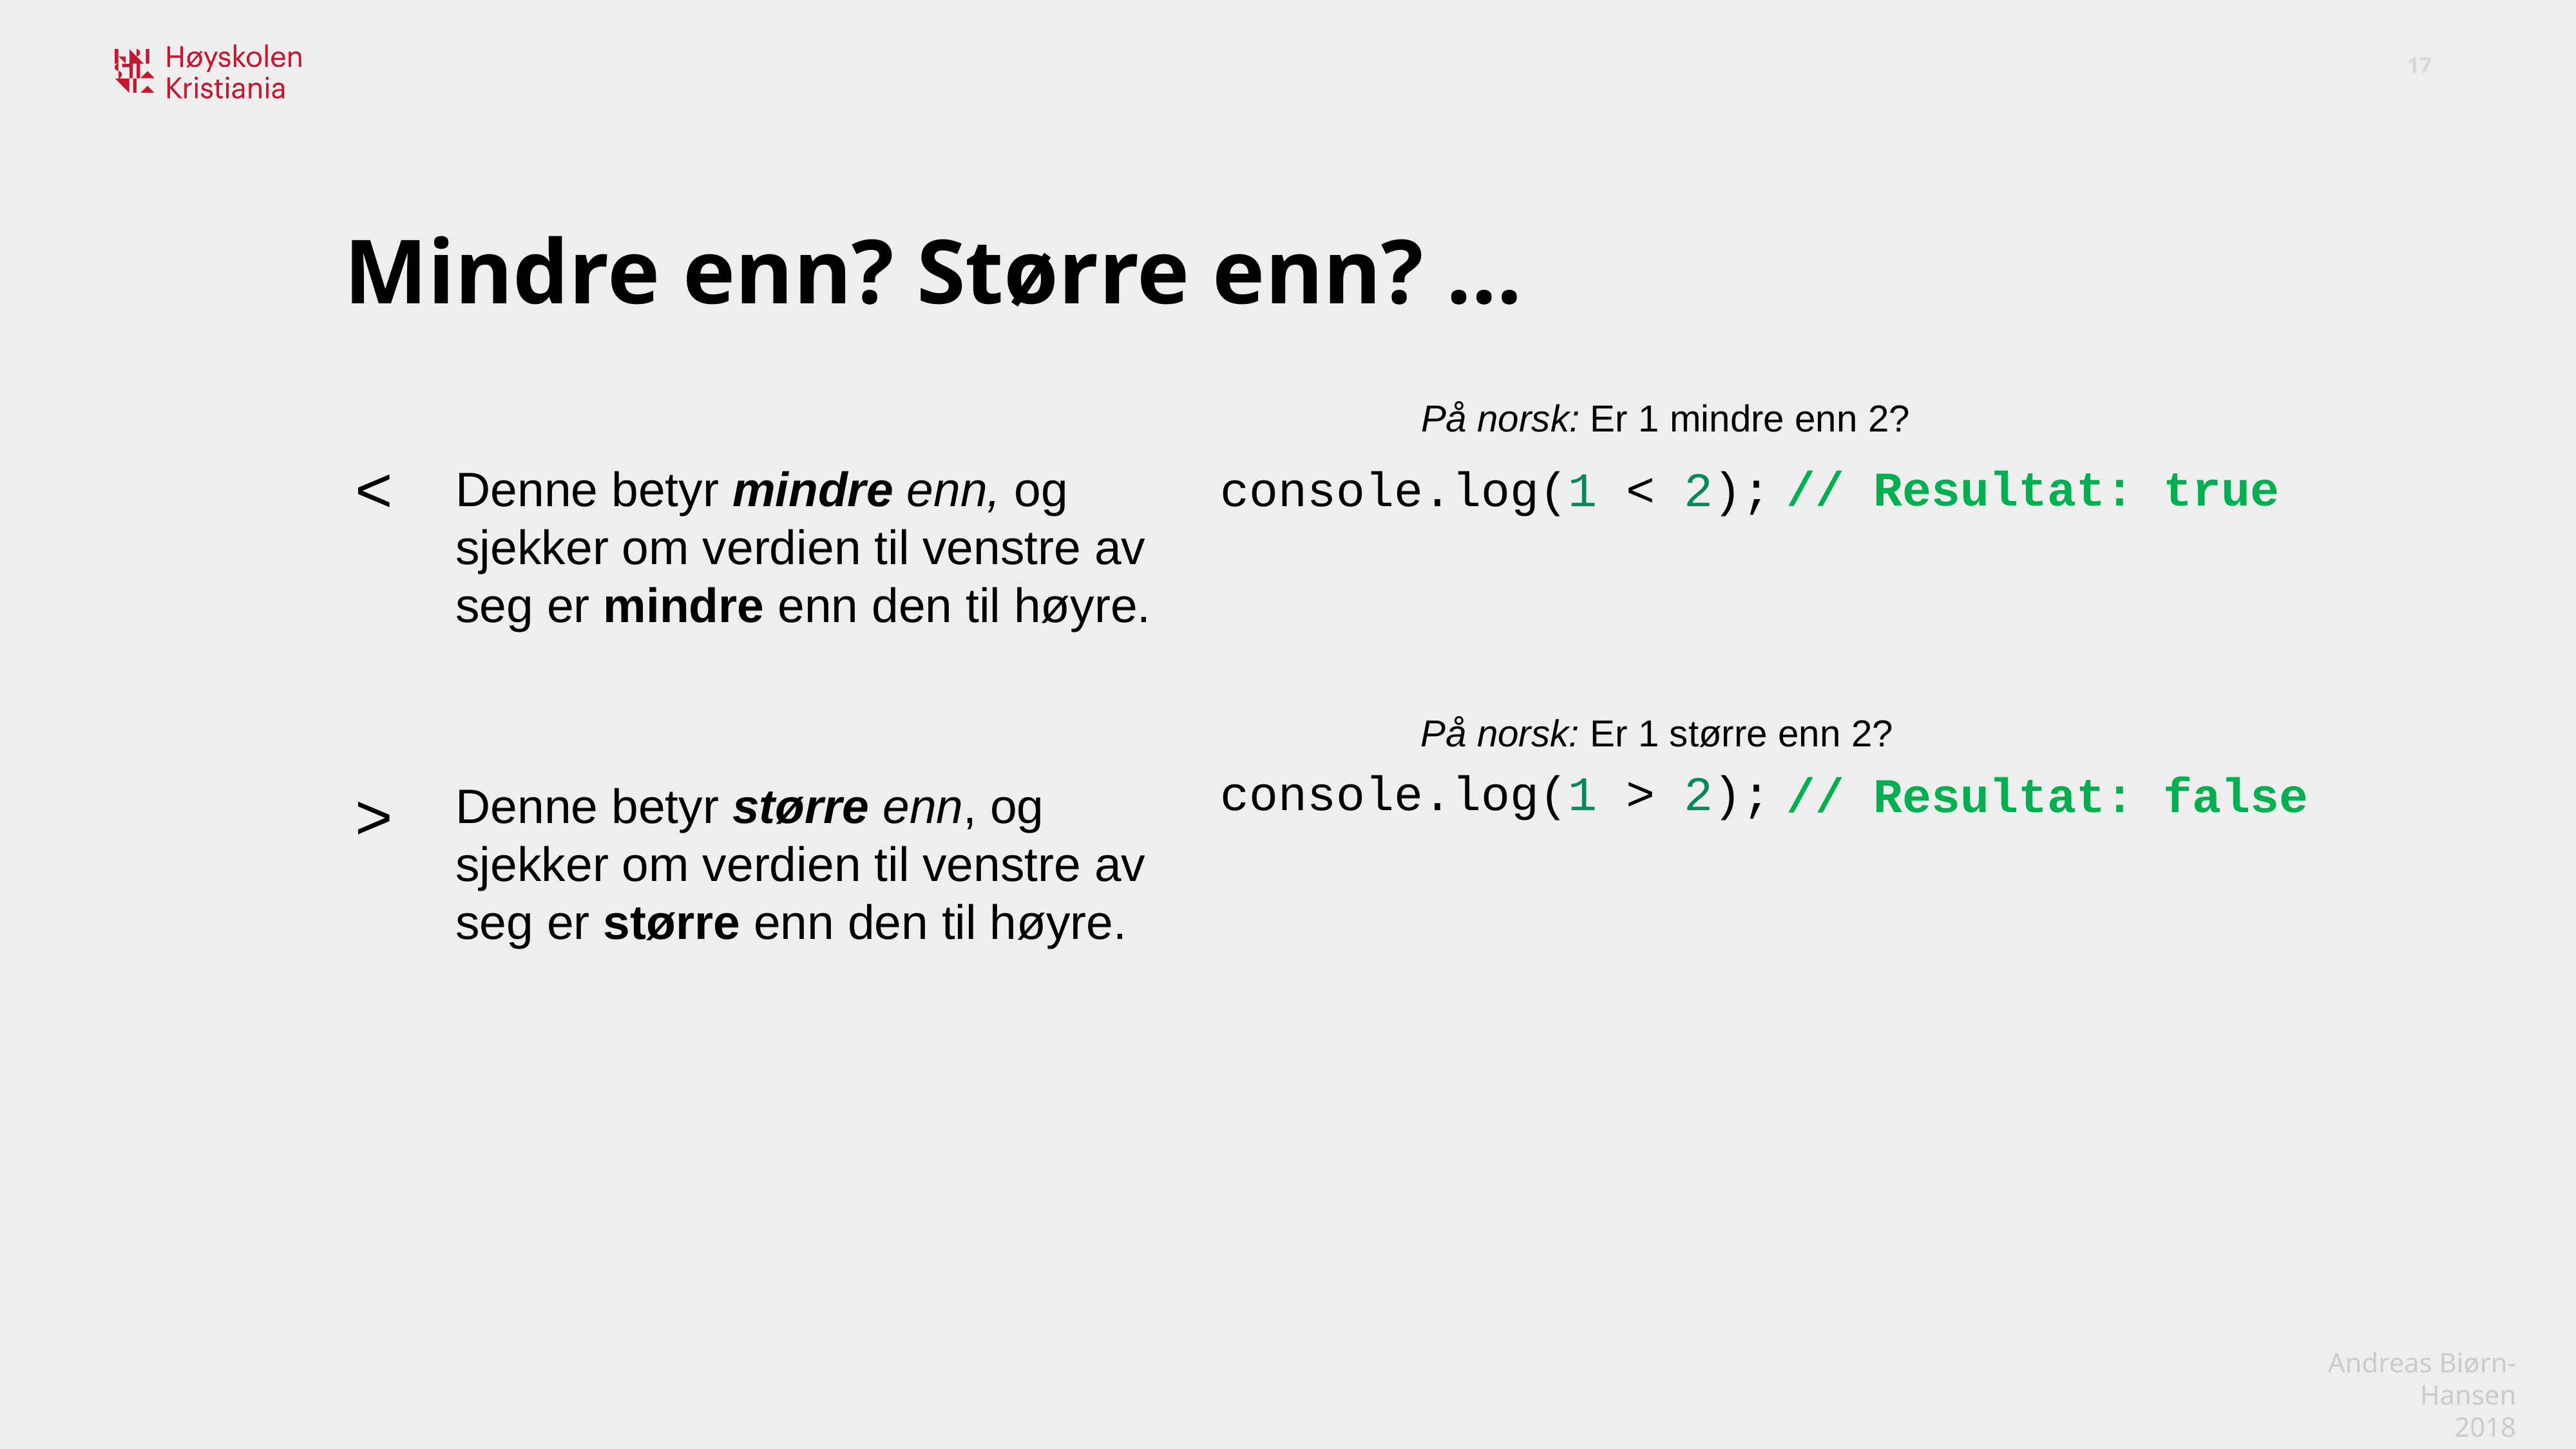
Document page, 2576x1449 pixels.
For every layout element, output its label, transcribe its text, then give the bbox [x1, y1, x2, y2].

picture [160, 35, 314, 135]
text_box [345, 770, 1192, 956]
text_box // Resultat: true [1925, 453, 2289, 521]
text_box Mindre enn? Større enn? … [335, 209, 2293, 393]
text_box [1207, 389, 1923, 522]
picture [115, 49, 157, 95]
text_box // Resultat: false [1908, 759, 2318, 827]
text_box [345, 443, 1192, 639]
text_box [1207, 704, 1906, 826]
